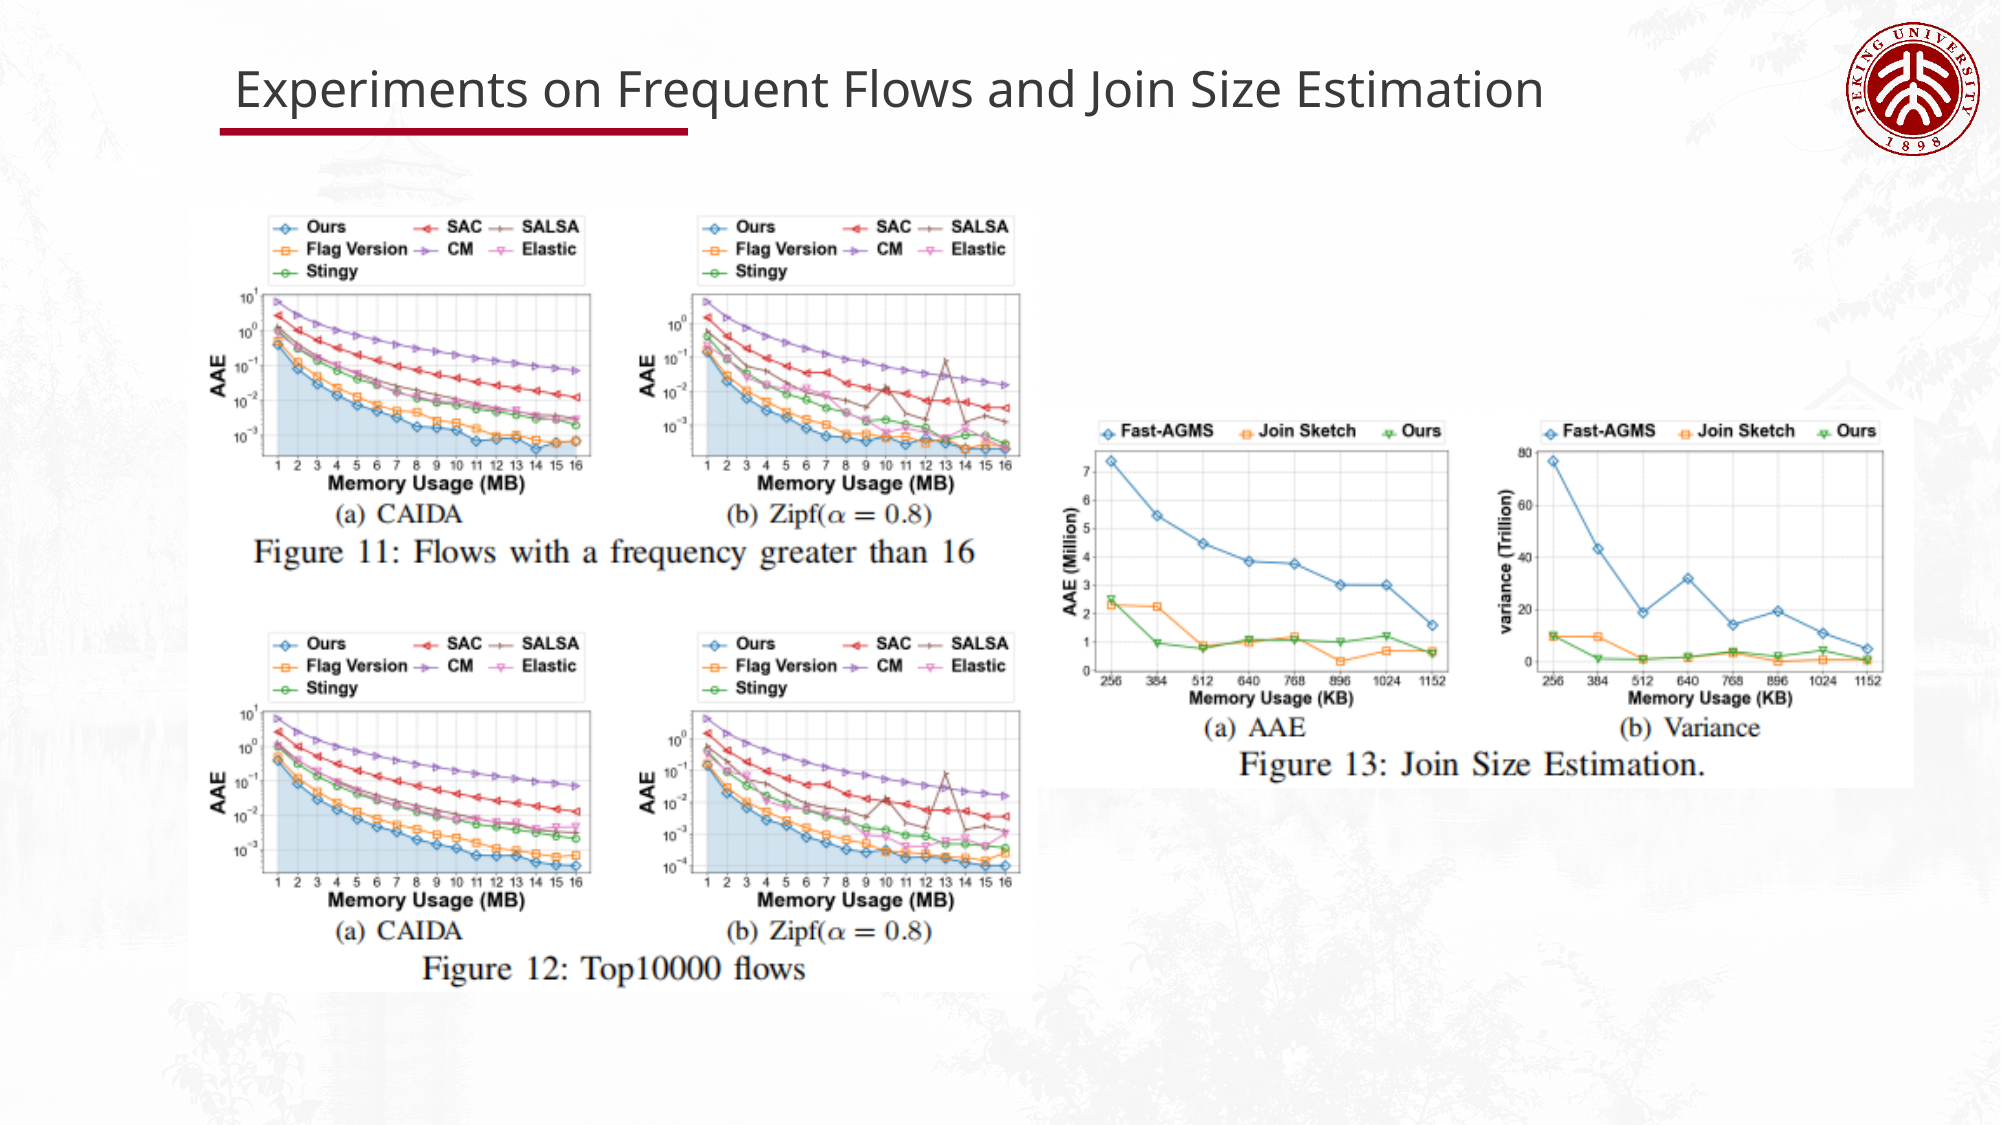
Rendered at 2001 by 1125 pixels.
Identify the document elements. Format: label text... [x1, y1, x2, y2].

text_box [219, 127, 689, 137]
picture [0, 0, 2001, 1125]
text_box Experiments on Frequent Flows and Join Size Estimation [220, 50, 1847, 126]
